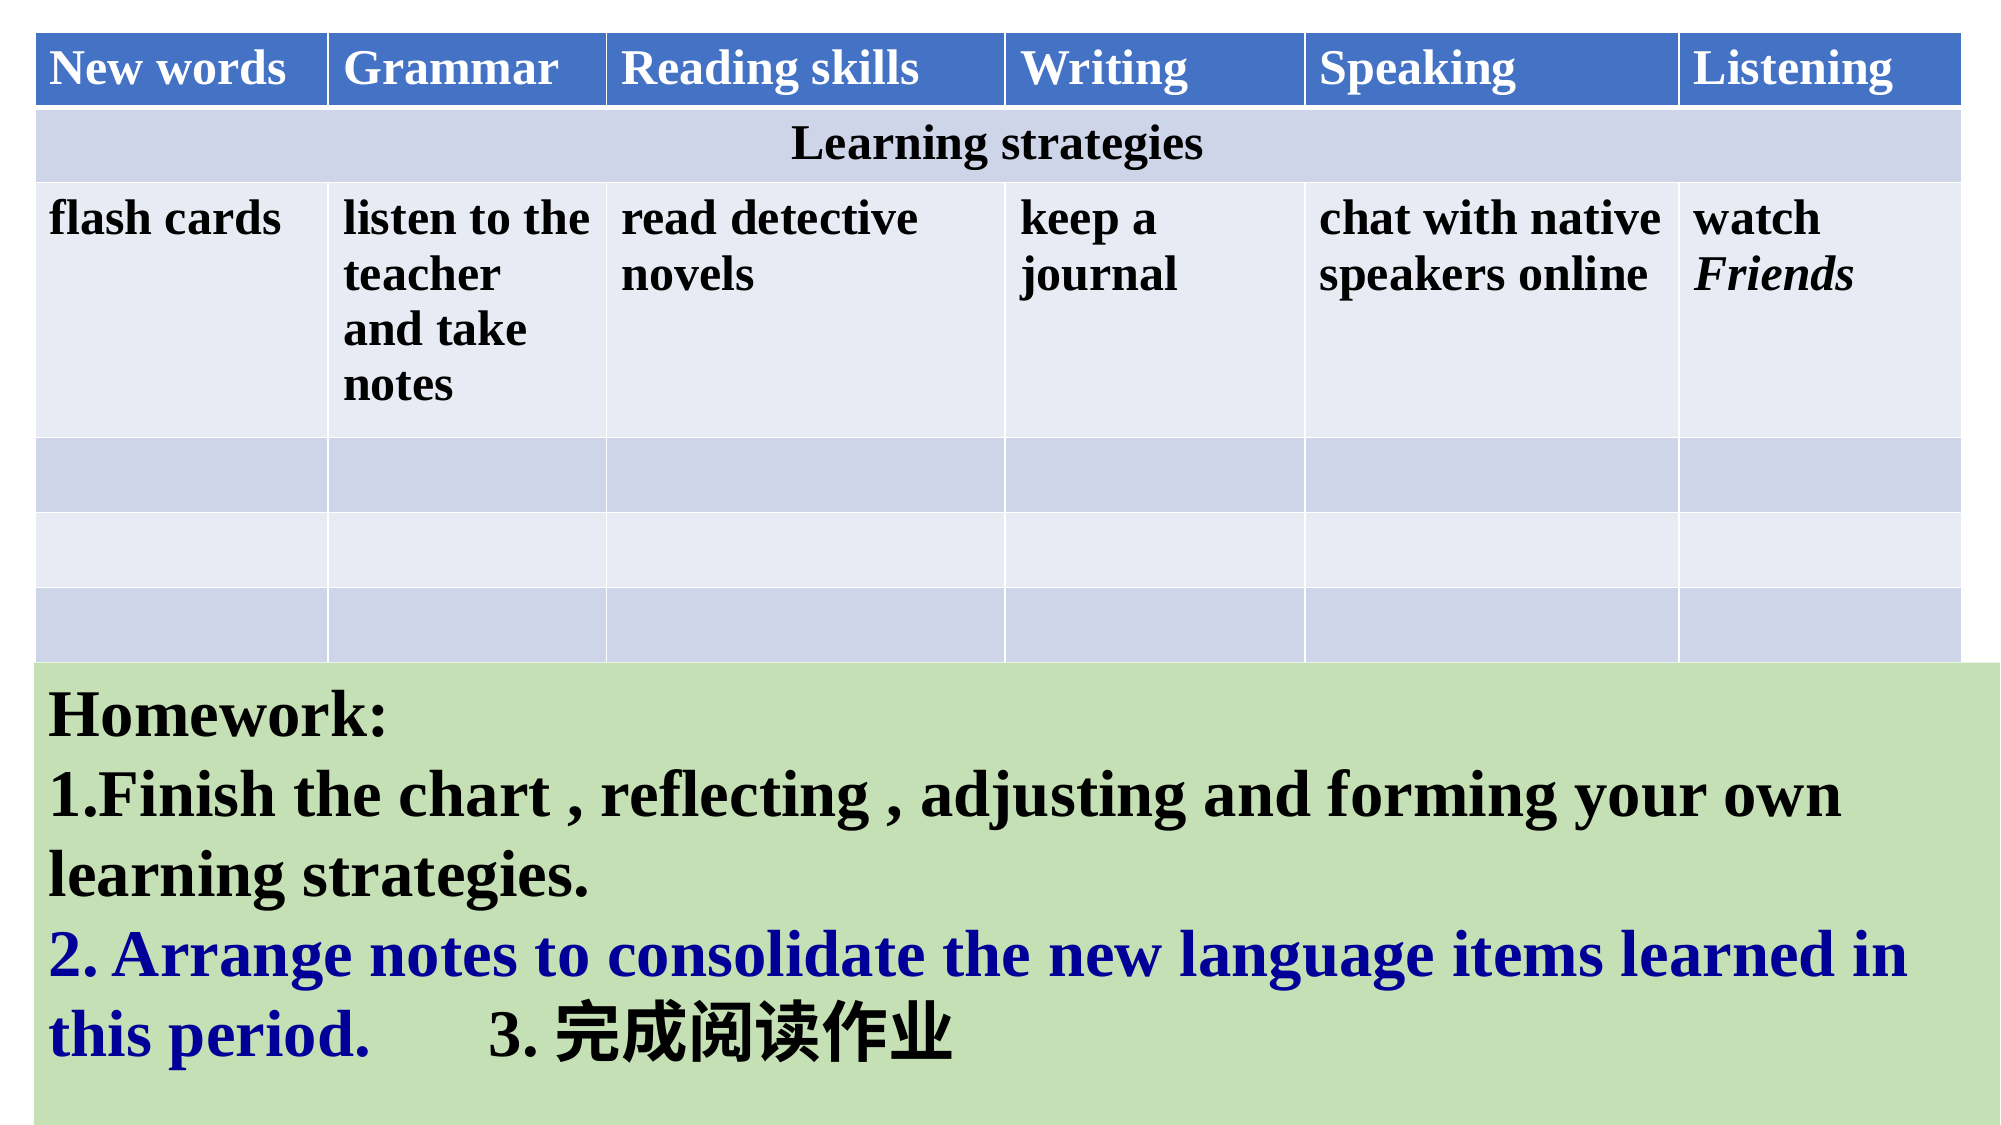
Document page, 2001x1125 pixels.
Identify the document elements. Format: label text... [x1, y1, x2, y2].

table_cell [36, 438, 327, 512]
table_cell [1006, 588, 1304, 662]
text_box Homework: 1.Finish the chart , reflecting , adjusting and forming your own learning strategies. 2. Arrange notes to consolidate the new language items learned in this period. 3.完成阅读作业 [33, 662, 2000, 1125]
table_cell [607, 513, 1004, 587]
table_cell [1306, 588, 1678, 662]
table_header Writing [1006, 33, 1304, 105]
table_cell [329, 588, 606, 662]
table_cell [36, 513, 327, 587]
table_cell listen to the teacher and take notes [329, 183, 606, 437]
table_header Grammar [329, 33, 606, 105]
table_header New words [36, 33, 327, 105]
table_cell read detective novels [607, 183, 1004, 437]
table_cell chat with native speakers online [1306, 183, 1678, 437]
table_cell [1006, 438, 1304, 512]
table_cell [36, 588, 327, 662]
table_cell [1680, 588, 1961, 662]
table_cell [1680, 438, 1961, 512]
table_cell [329, 438, 606, 512]
table_cell keep a journal [1006, 183, 1304, 437]
table_header Listening [1680, 33, 1961, 105]
table_cell Learning strategies [36, 110, 1961, 182]
table_header Reading skills [607, 33, 1004, 105]
table_cell flash cards [36, 183, 327, 437]
table_cell [1680, 513, 1961, 587]
table_cell [1306, 438, 1678, 512]
table_cell watch Friends [1680, 183, 1961, 437]
table_cell [1306, 513, 1678, 587]
table_cell [607, 588, 1004, 662]
table_cell [607, 438, 1004, 512]
table_cell [1006, 513, 1304, 587]
table_cell [329, 513, 606, 587]
table_header Speaking [1306, 33, 1678, 105]
